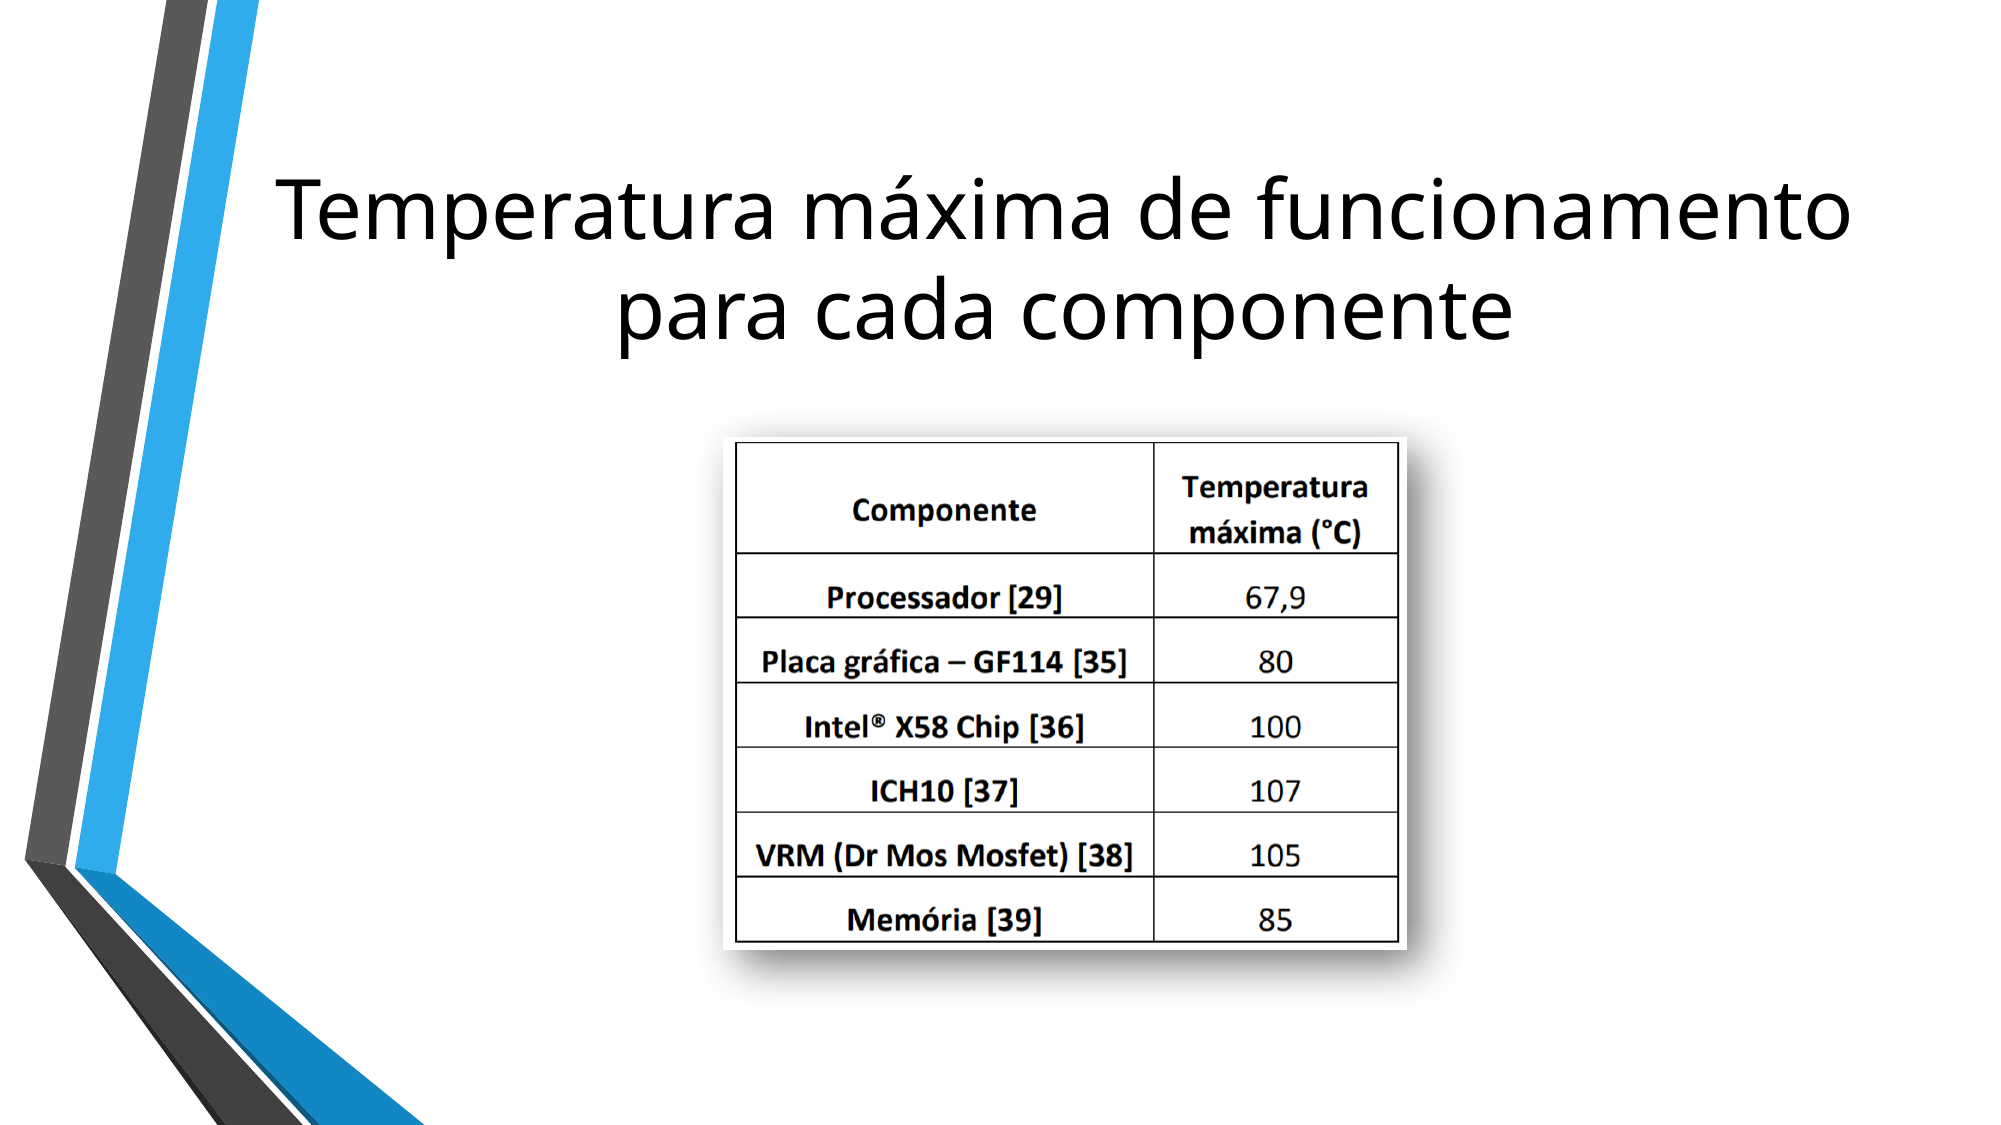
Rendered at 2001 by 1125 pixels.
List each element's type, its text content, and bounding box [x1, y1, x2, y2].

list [723, 437, 1407, 951]
title Temperatura máxima de funcionamento para cada componente [243, 112, 1887, 400]
